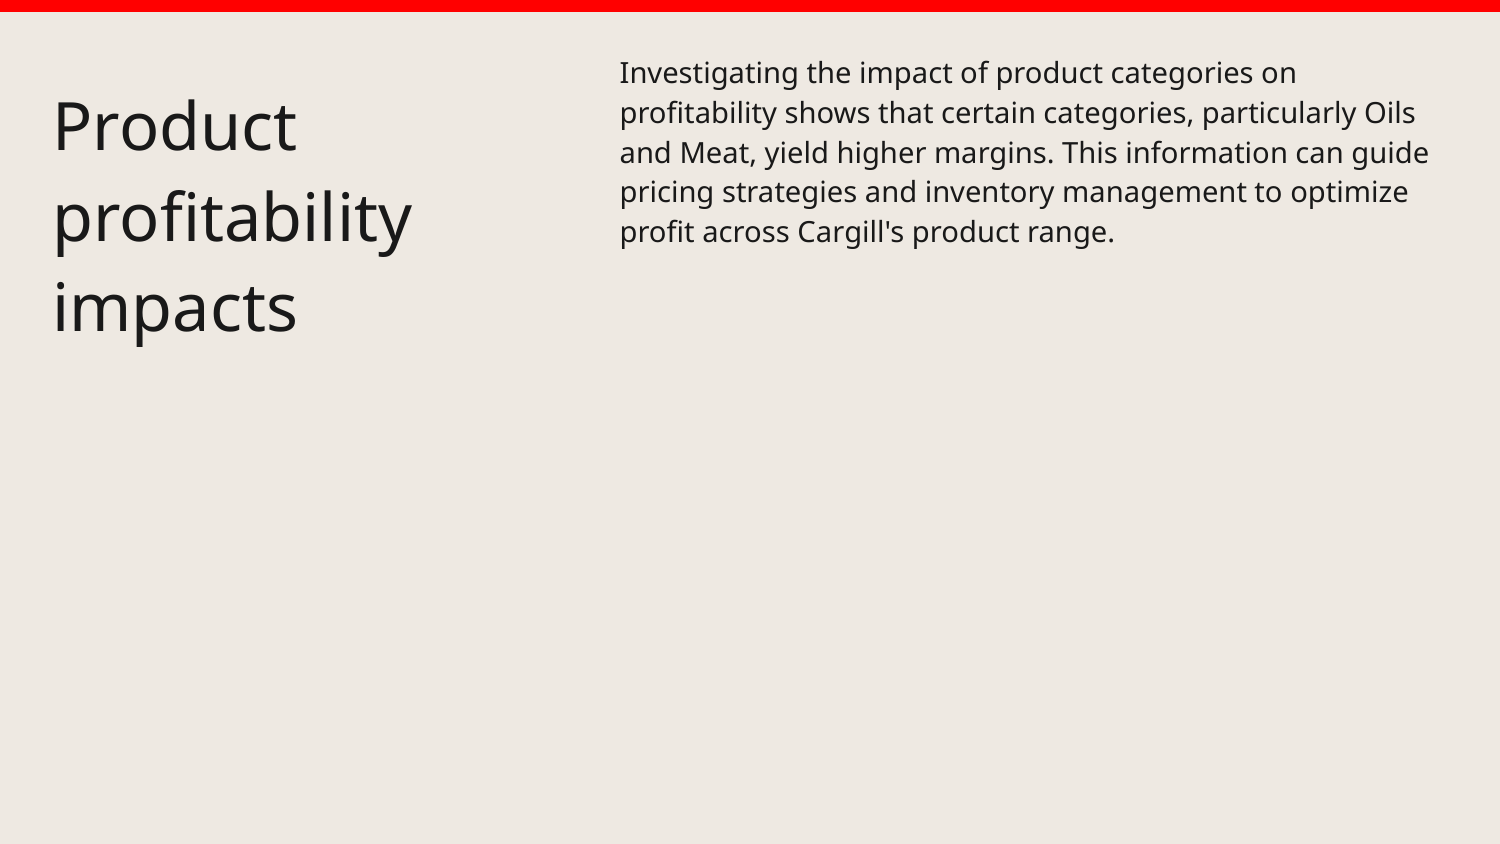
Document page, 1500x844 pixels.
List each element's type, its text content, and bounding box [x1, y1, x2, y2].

subtitle Investigating the impact of product categories on profitability shows that certain categories, particularly Oils and Meat, yield higher margins. This information can guide pricing strategies and inventory management to optimize profit across Cargill's product range. [604, 37, 1463, 582]
title Product profitability impacts [37, 64, 604, 510]
